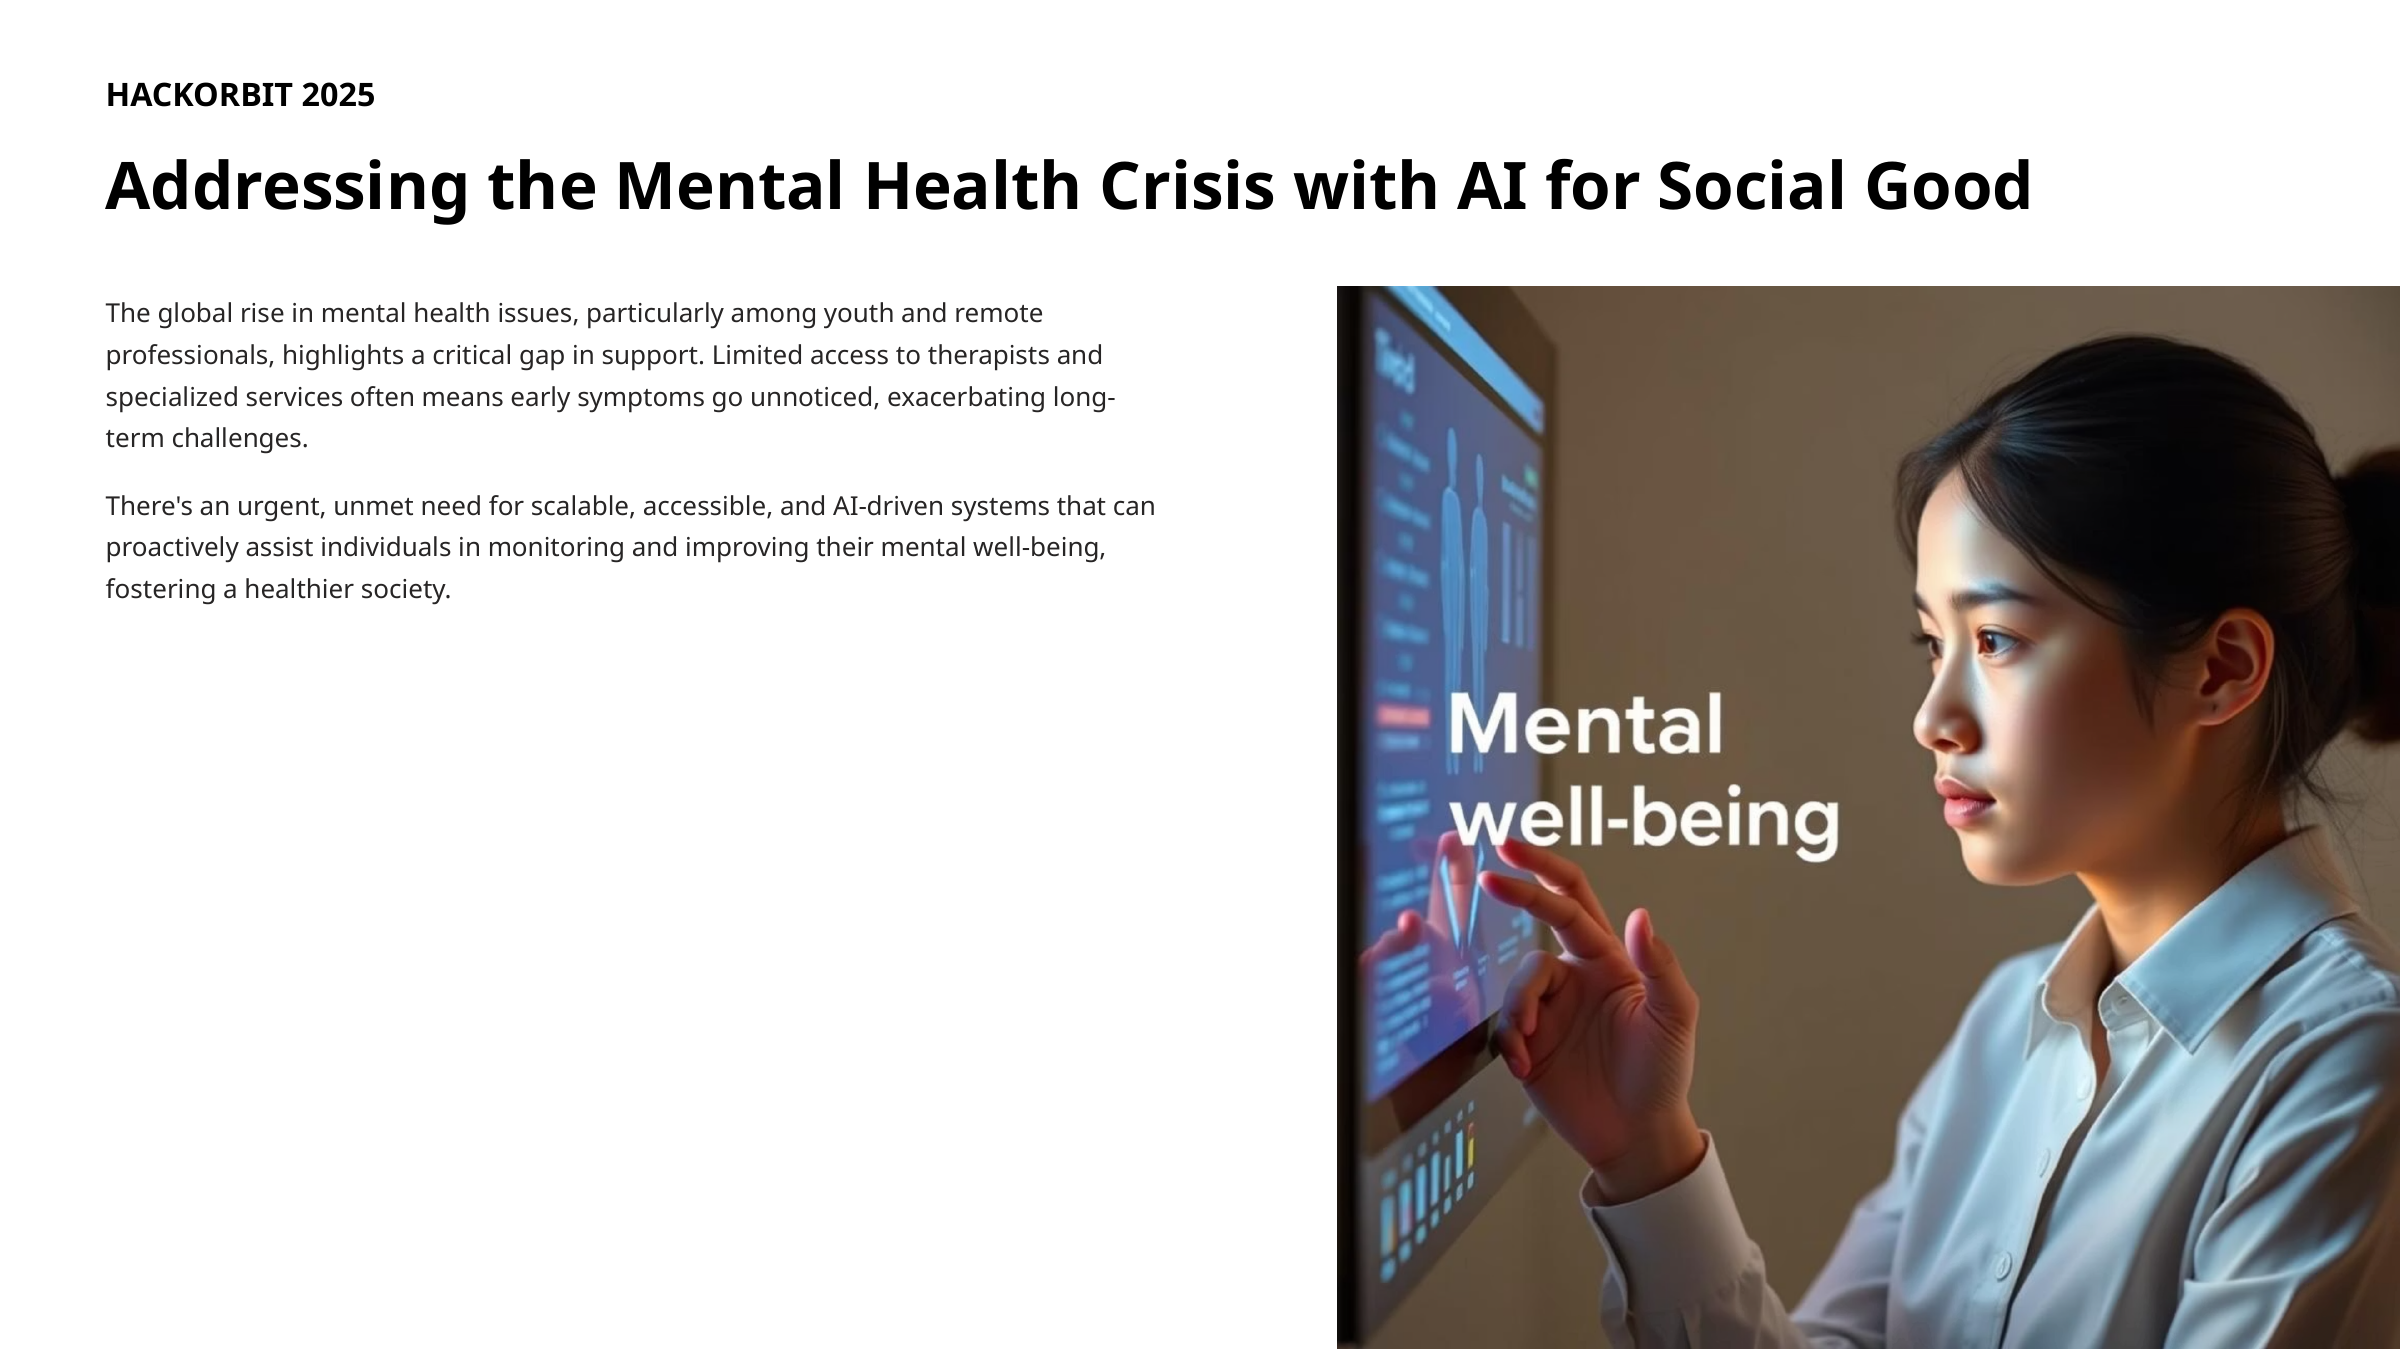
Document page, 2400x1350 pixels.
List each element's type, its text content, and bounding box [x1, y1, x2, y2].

text_box There's an urgent, unmet need for scalable, accessible, and AI-driven systems that can proactively assist individuals in monitoring and improving their mental well-being, fostering a healthier society. [105, 478, 1168, 606]
text_box HACKORBIT 2025 [105, 72, 436, 114]
text_box The global rise in mental health issues, particularly among youth and remote professionals, highlights a critical gap in support. Limited access to therapists and specialized services often means early symptoms go unnoticed, exacerbating long-term challenges. [105, 286, 1168, 455]
text_box Addressing the Mental Health Crisis with AI for Social Good [105, 140, 2010, 223]
picture [1337, 285, 2400, 1349]
